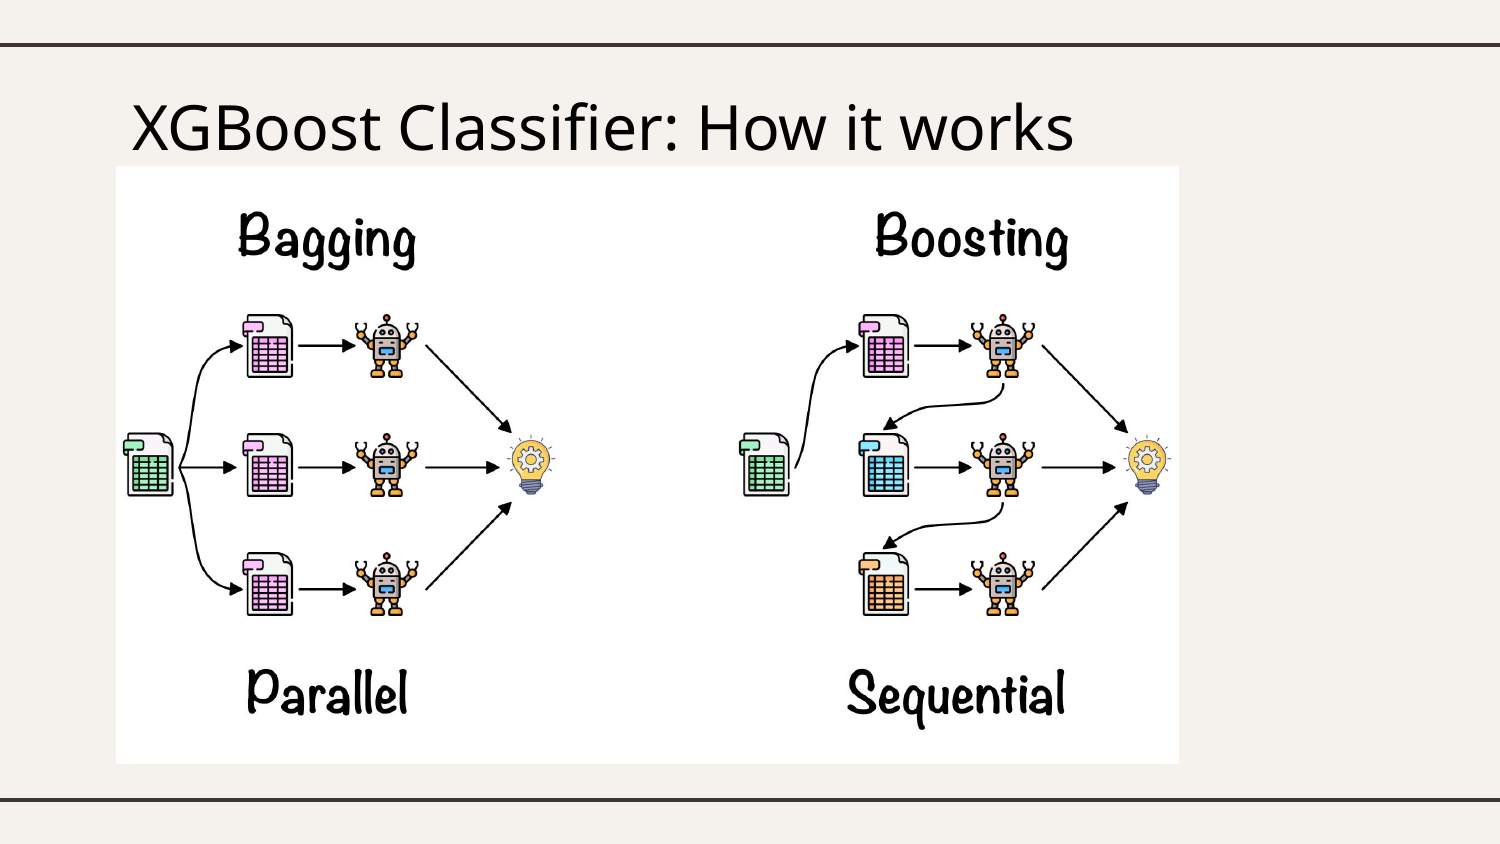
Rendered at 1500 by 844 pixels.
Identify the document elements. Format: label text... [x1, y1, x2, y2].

picture [116, 166, 1179, 765]
title XGBoost Classifier: How it works [116, 72, 1332, 167]
